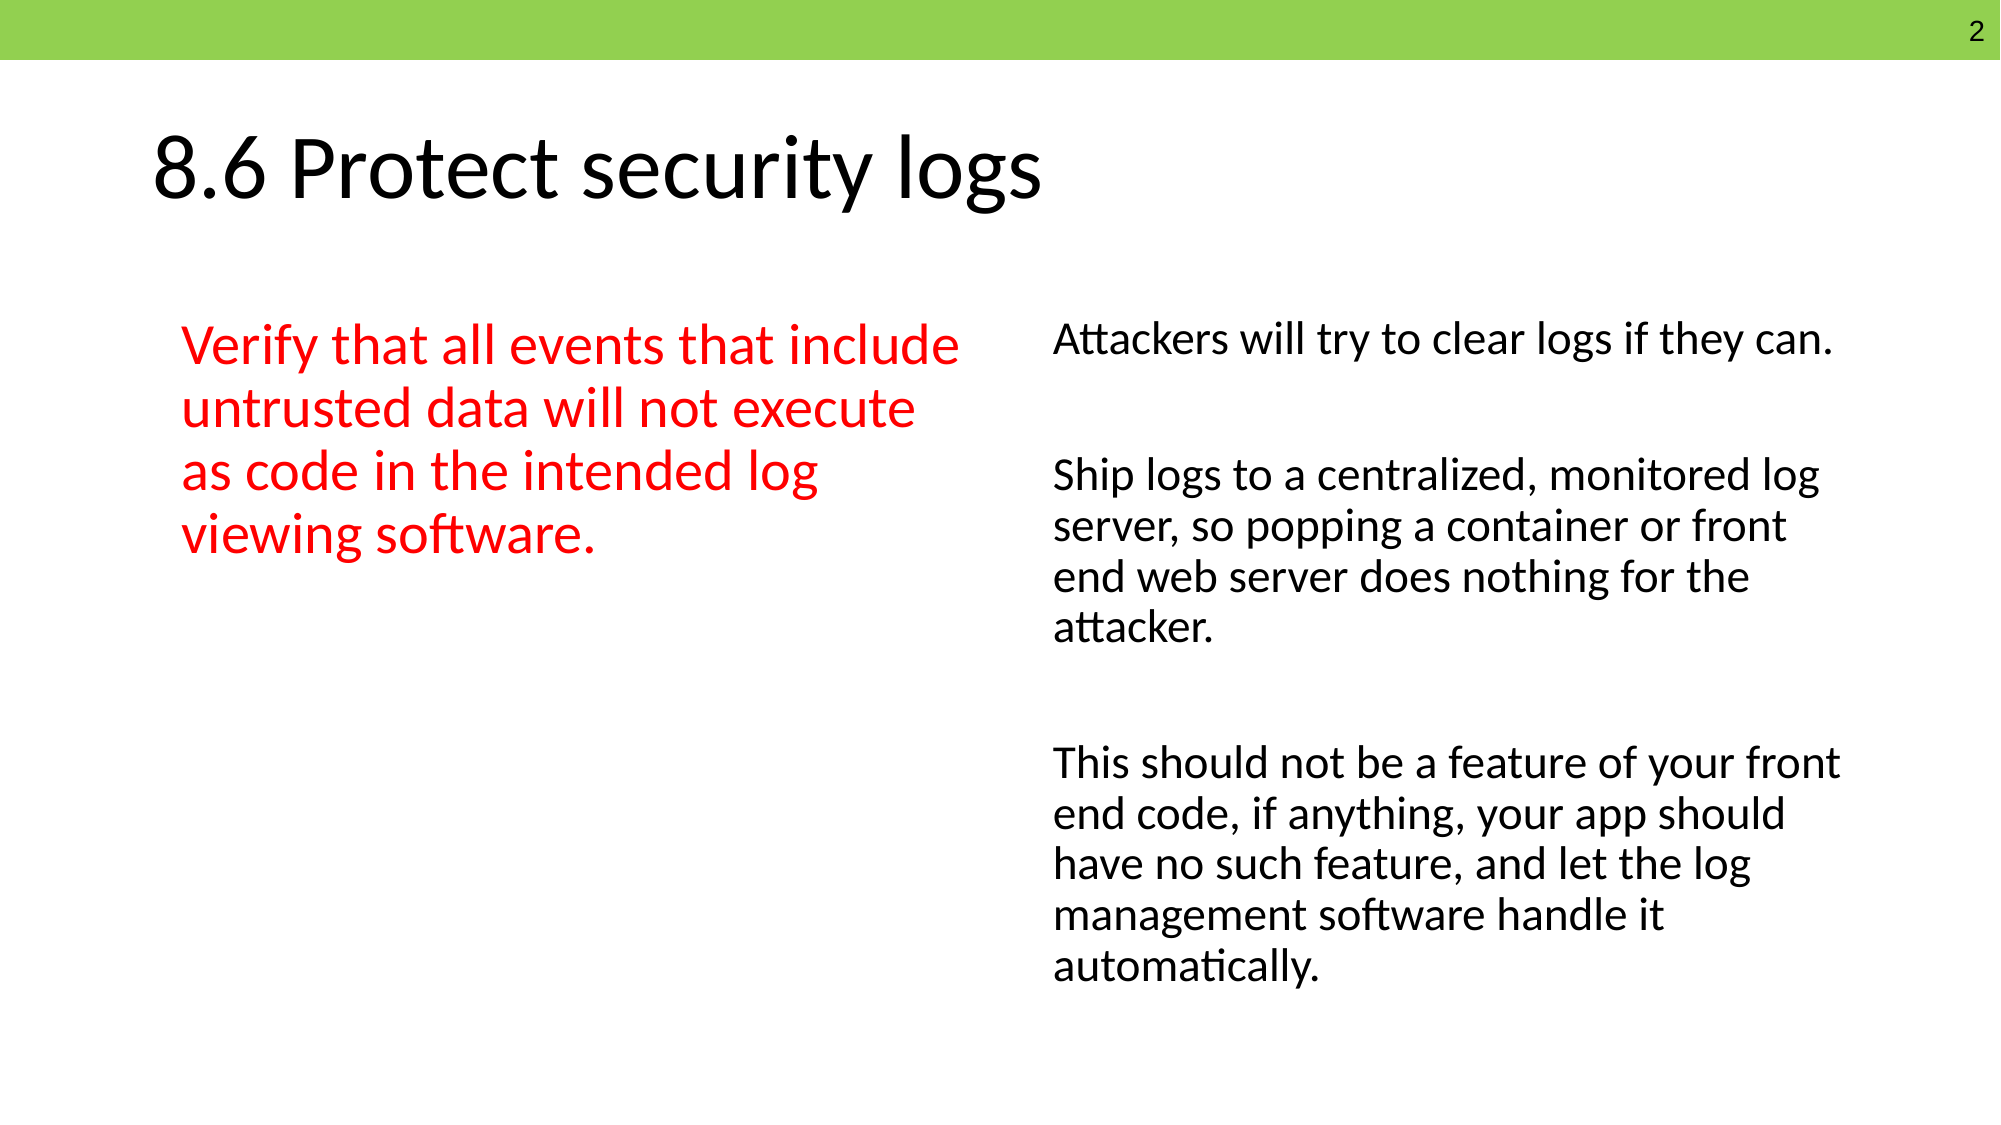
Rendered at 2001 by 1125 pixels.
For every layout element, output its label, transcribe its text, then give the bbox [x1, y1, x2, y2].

title 8.6 Protect security logs [137, 59, 1863, 278]
list Attackers will try to clear logs if they can. Ship logs to a centralized, monitored log server, so popping a container or front end web server does nothing for the attacker. This should not be a feature of your front end code, if anything, your app should have no such feature, and let the log management software handle it automatically. [1012, 299, 1863, 1014]
list Verify that all events that include untrusted data will not execute as code in the intended log viewing software. [137, 299, 988, 1014]
